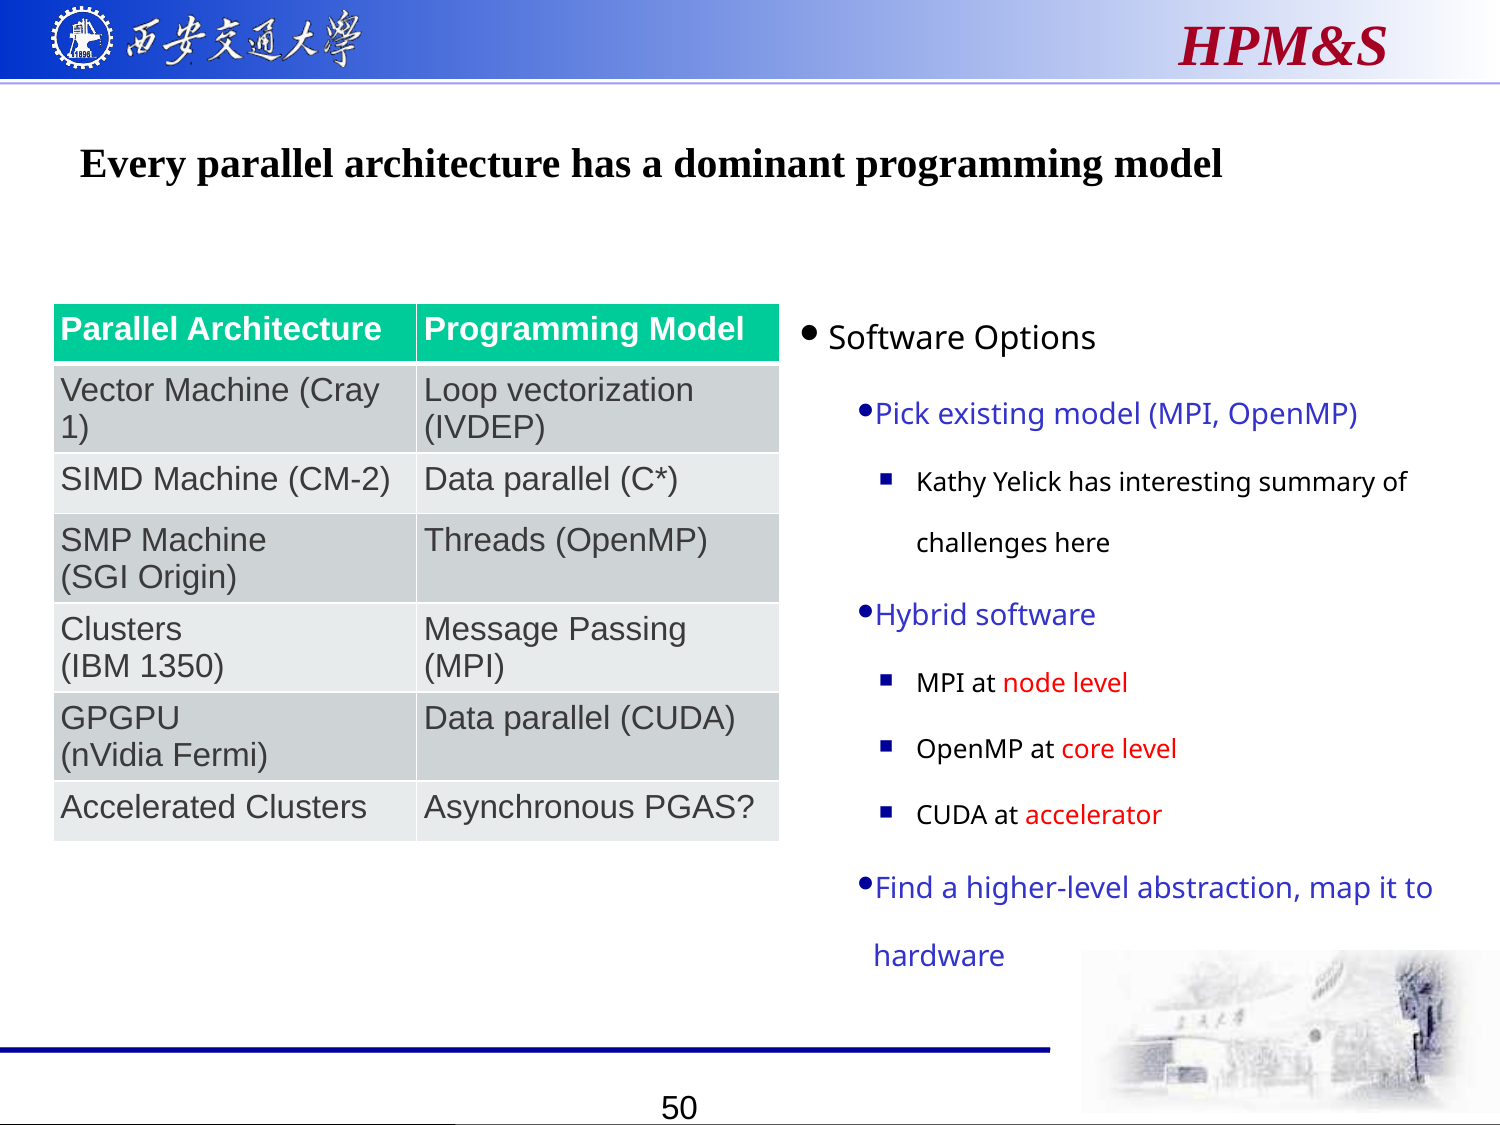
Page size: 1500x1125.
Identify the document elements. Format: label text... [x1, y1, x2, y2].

table_cell Threads (OpenMP) [417, 514, 779, 602]
table_cell Accelerated Clusters [54, 782, 416, 841]
table_cell Data parallel (CUDA) [417, 693, 779, 780]
table_cell Asynchronous PGAS? [417, 782, 779, 841]
table_cell SMP Machine (SGI Origin) [54, 514, 416, 602]
table_cell Vector Machine (Cray 1) [54, 366, 416, 452]
table_cell Data parallel (C*) [417, 454, 779, 513]
picture [50, 5, 113, 69]
table_header Programming Model [417, 304, 779, 361]
table_cell SIMD Machine (CM-2) [54, 454, 416, 513]
table_cell Loop vectorization (IVDEP) [417, 366, 779, 452]
picture [125, 10, 363, 67]
slide_number 50 [646, 1075, 909, 1116]
list Software Options Pick existing model (MPI, OpenMP) Kathy Yelick has interesting summary of challenges here Hybrid software MPI at node level OpenMP at core level CUDA at accelerator Find a higher-level abstraction, map it to hardware [784, 274, 1467, 988]
table_cell Clusters (IBM 1350) [54, 604, 416, 691]
table_cell GPGPU (nVidia Fermi) [54, 693, 416, 780]
table_header Parallel Architecture [54, 304, 416, 361]
picture [1081, 950, 1500, 1113]
table_cell Message Passing (MPI) [417, 604, 779, 691]
title Every parallel architecture has a dominant programming model [64, 101, 1400, 221]
